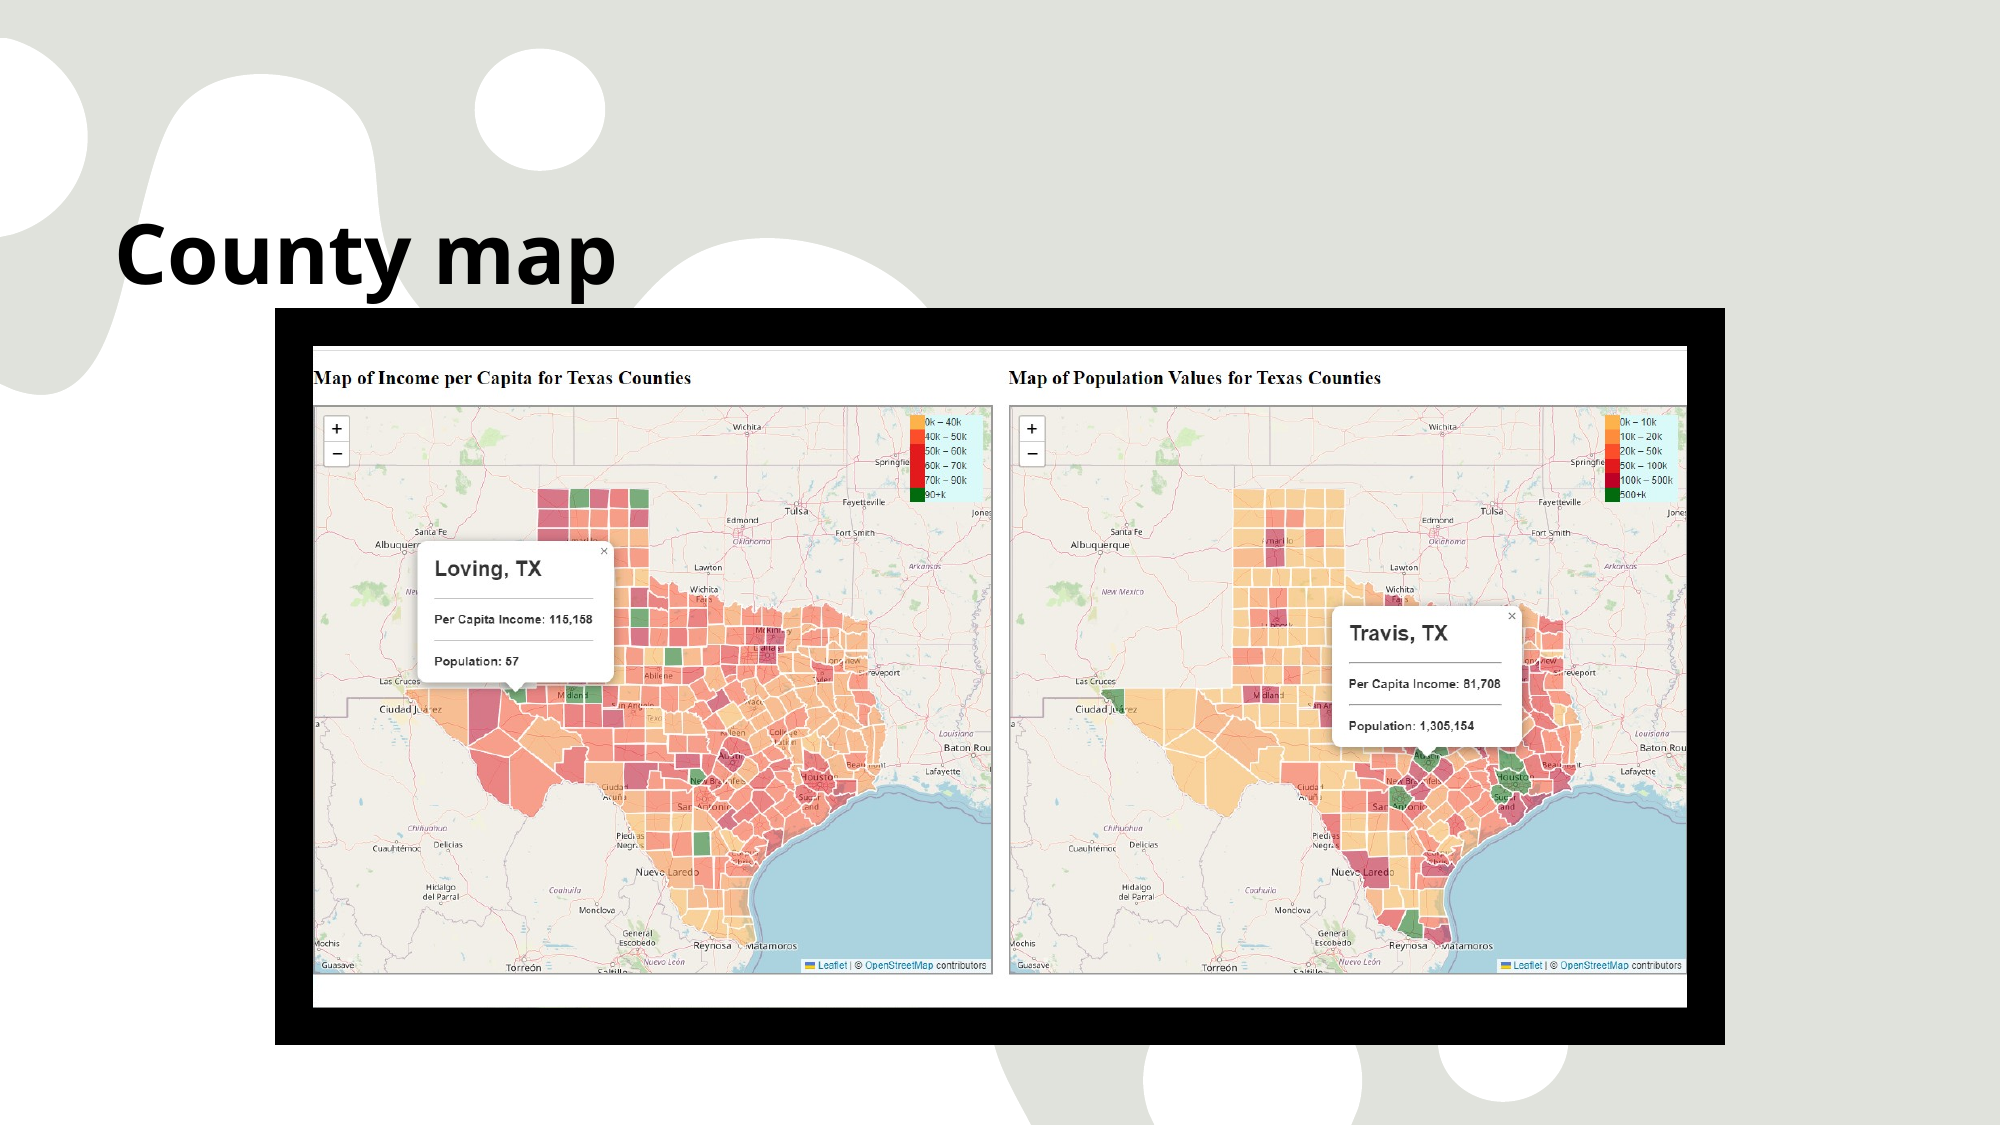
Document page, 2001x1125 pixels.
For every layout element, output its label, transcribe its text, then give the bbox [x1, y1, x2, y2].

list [312, 345, 1688, 1008]
title County map [99, 91, 1900, 309]
